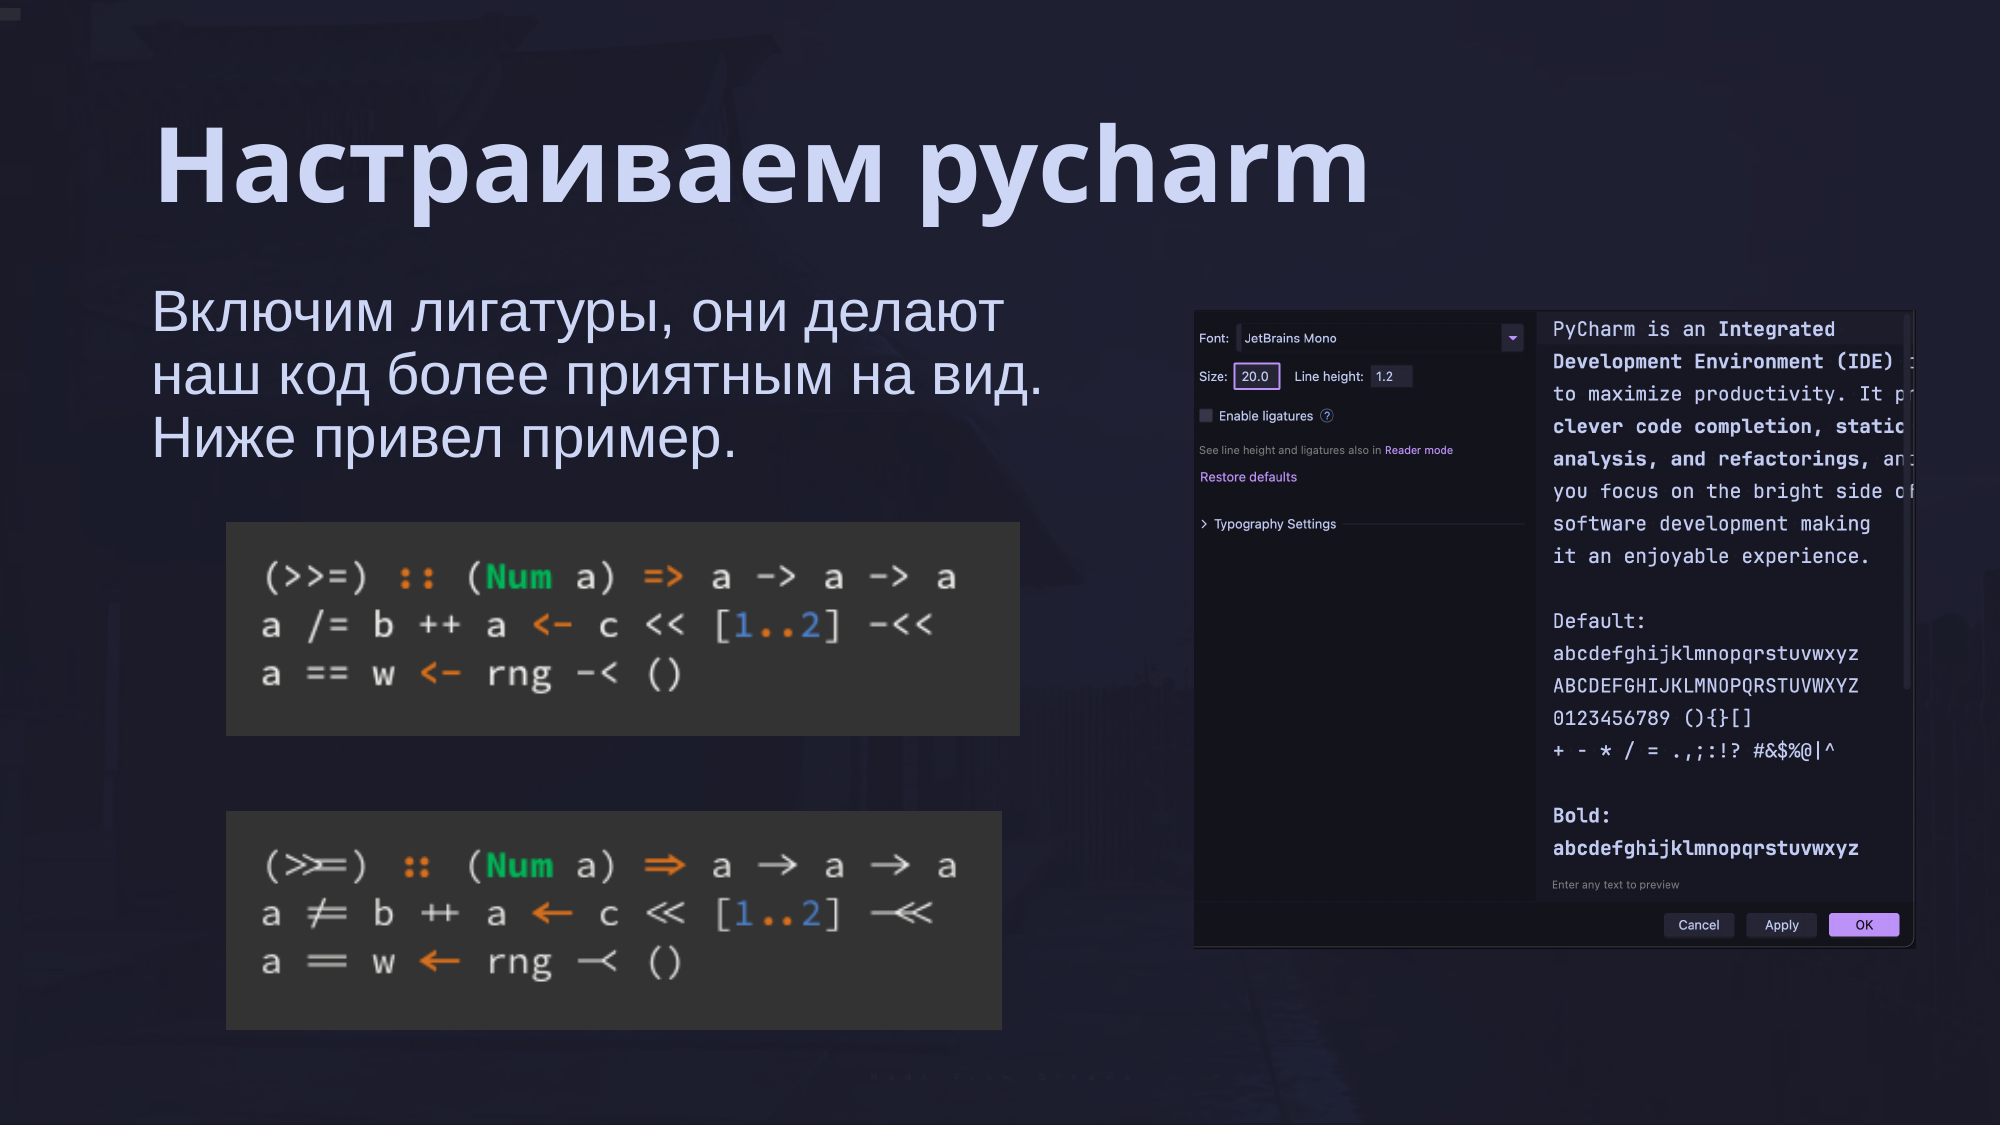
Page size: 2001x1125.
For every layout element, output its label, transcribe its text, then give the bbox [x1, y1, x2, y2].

title Настраиваем pycharm [137, 59, 1863, 278]
picture [226, 811, 1002, 1030]
list Включим лигатуры, они делают наш код более приятным на вид. Ниже привел пример. [136, 274, 1110, 1045]
picture [226, 522, 1020, 736]
picture [1194, 310, 1916, 949]
